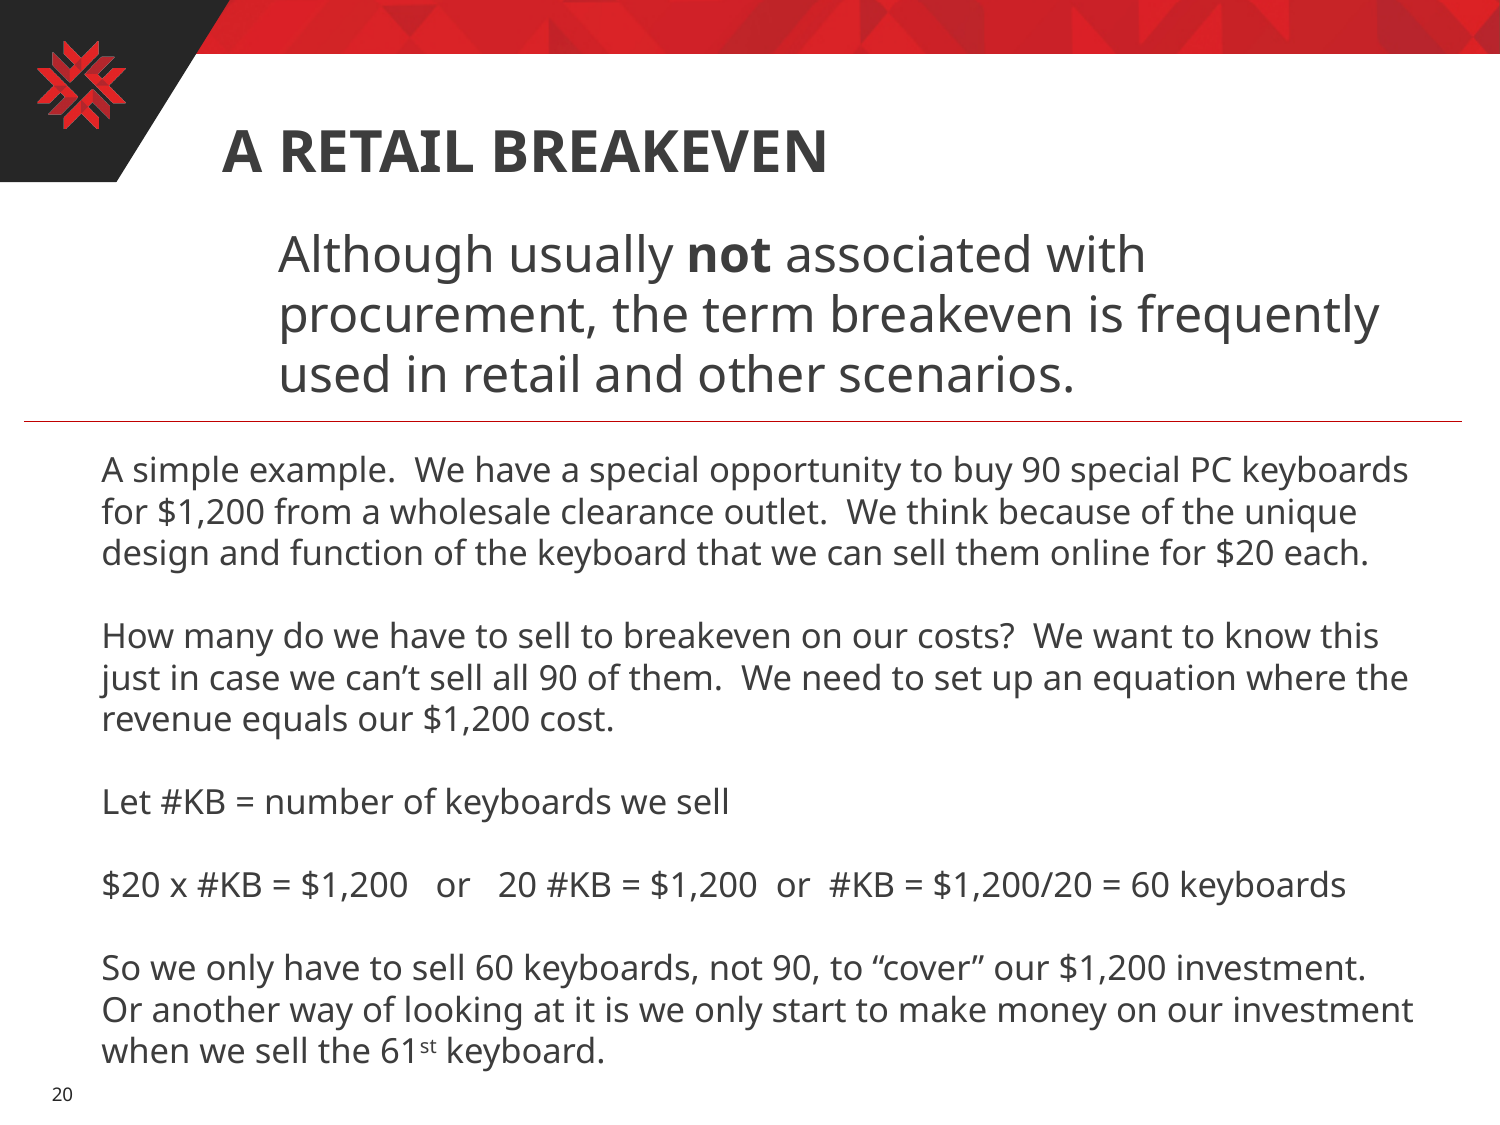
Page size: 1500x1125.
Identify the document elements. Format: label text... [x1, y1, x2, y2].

slide_number 20 [0, 1065, 126, 1125]
text_box A simple example. We have a special opportunity to buy 90 special PC keyboards for $1,200 from a wholesale clearance outlet. We think because of the unique design and function of the keyboard that we can sell them online for $20 each. How many do we have to sell to breakeven on our costs? We want to know this just in case we can’t sell all 90 of them. We need to set up an equation where the revenue equals our $1,200 cost. Let #KB = number of keyboards we sell $20 x #KB = $1,200 or 20 #KB = $1,200 or #KB = $1,200/20 = 60 keyboards So we only have to sell 60 keyboards, not 90, to “cover” our $1,200 investment. Or another way of looking at it is we only start to make money on our investment when we sell the 61st keyboard. [86, 440, 1438, 1090]
picture [37, 41, 132, 129]
title A Retail breakeven [207, 64, 1497, 193]
list Although usually not associated with procurement, the term breakeven is frequently used in retail and other scenarios. [263, 215, 1477, 421]
picture [197, 0, 1500, 54]
